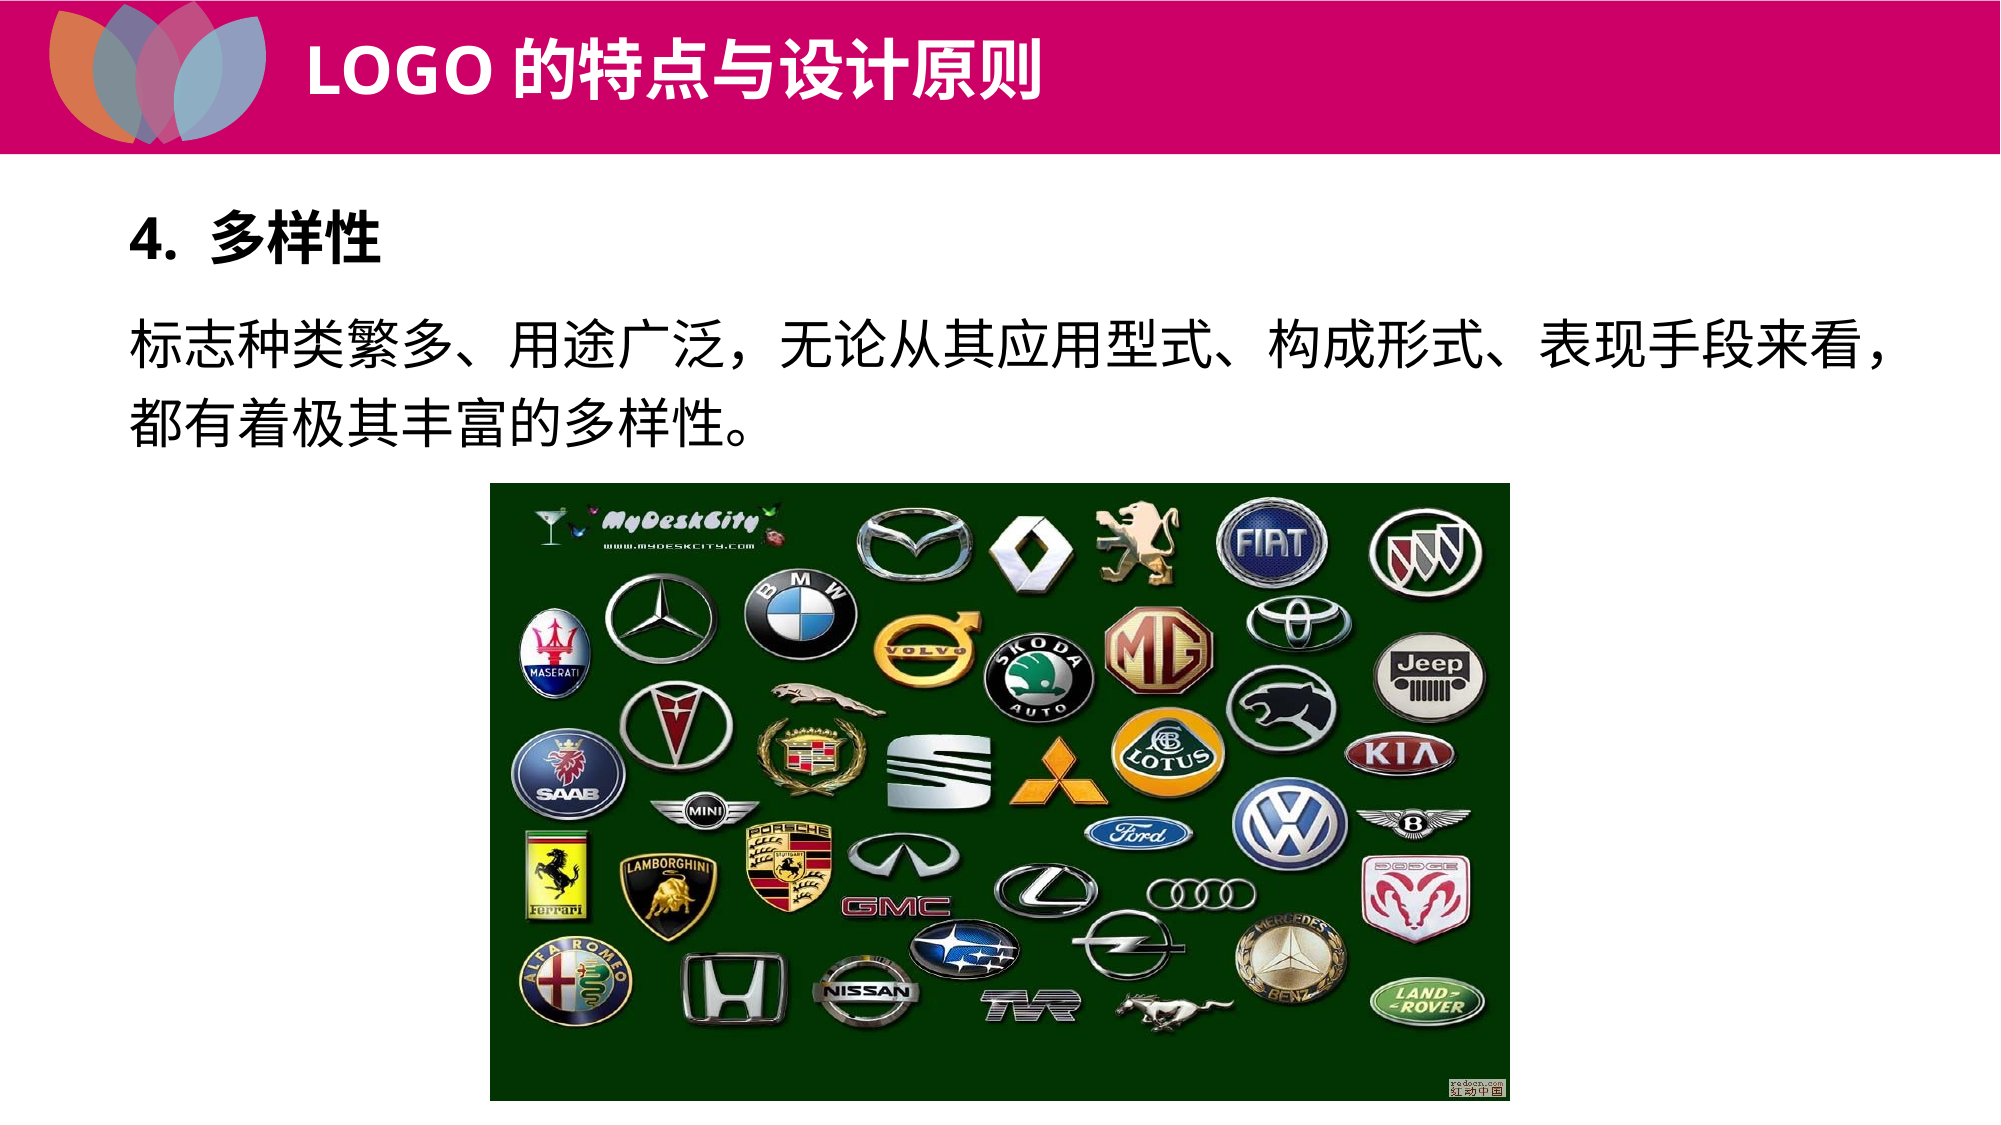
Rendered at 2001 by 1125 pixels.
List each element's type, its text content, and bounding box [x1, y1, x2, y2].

text_box LOGO的特点与设计原则 [289, 20, 1473, 116]
picture [490, 483, 1510, 1101]
list 4. 多样性 标志种类繁多、用途广泛，无论从其应用型式、构成形式、表现手段来看，都有着极其丰富的多样性。 [114, 184, 1886, 1106]
